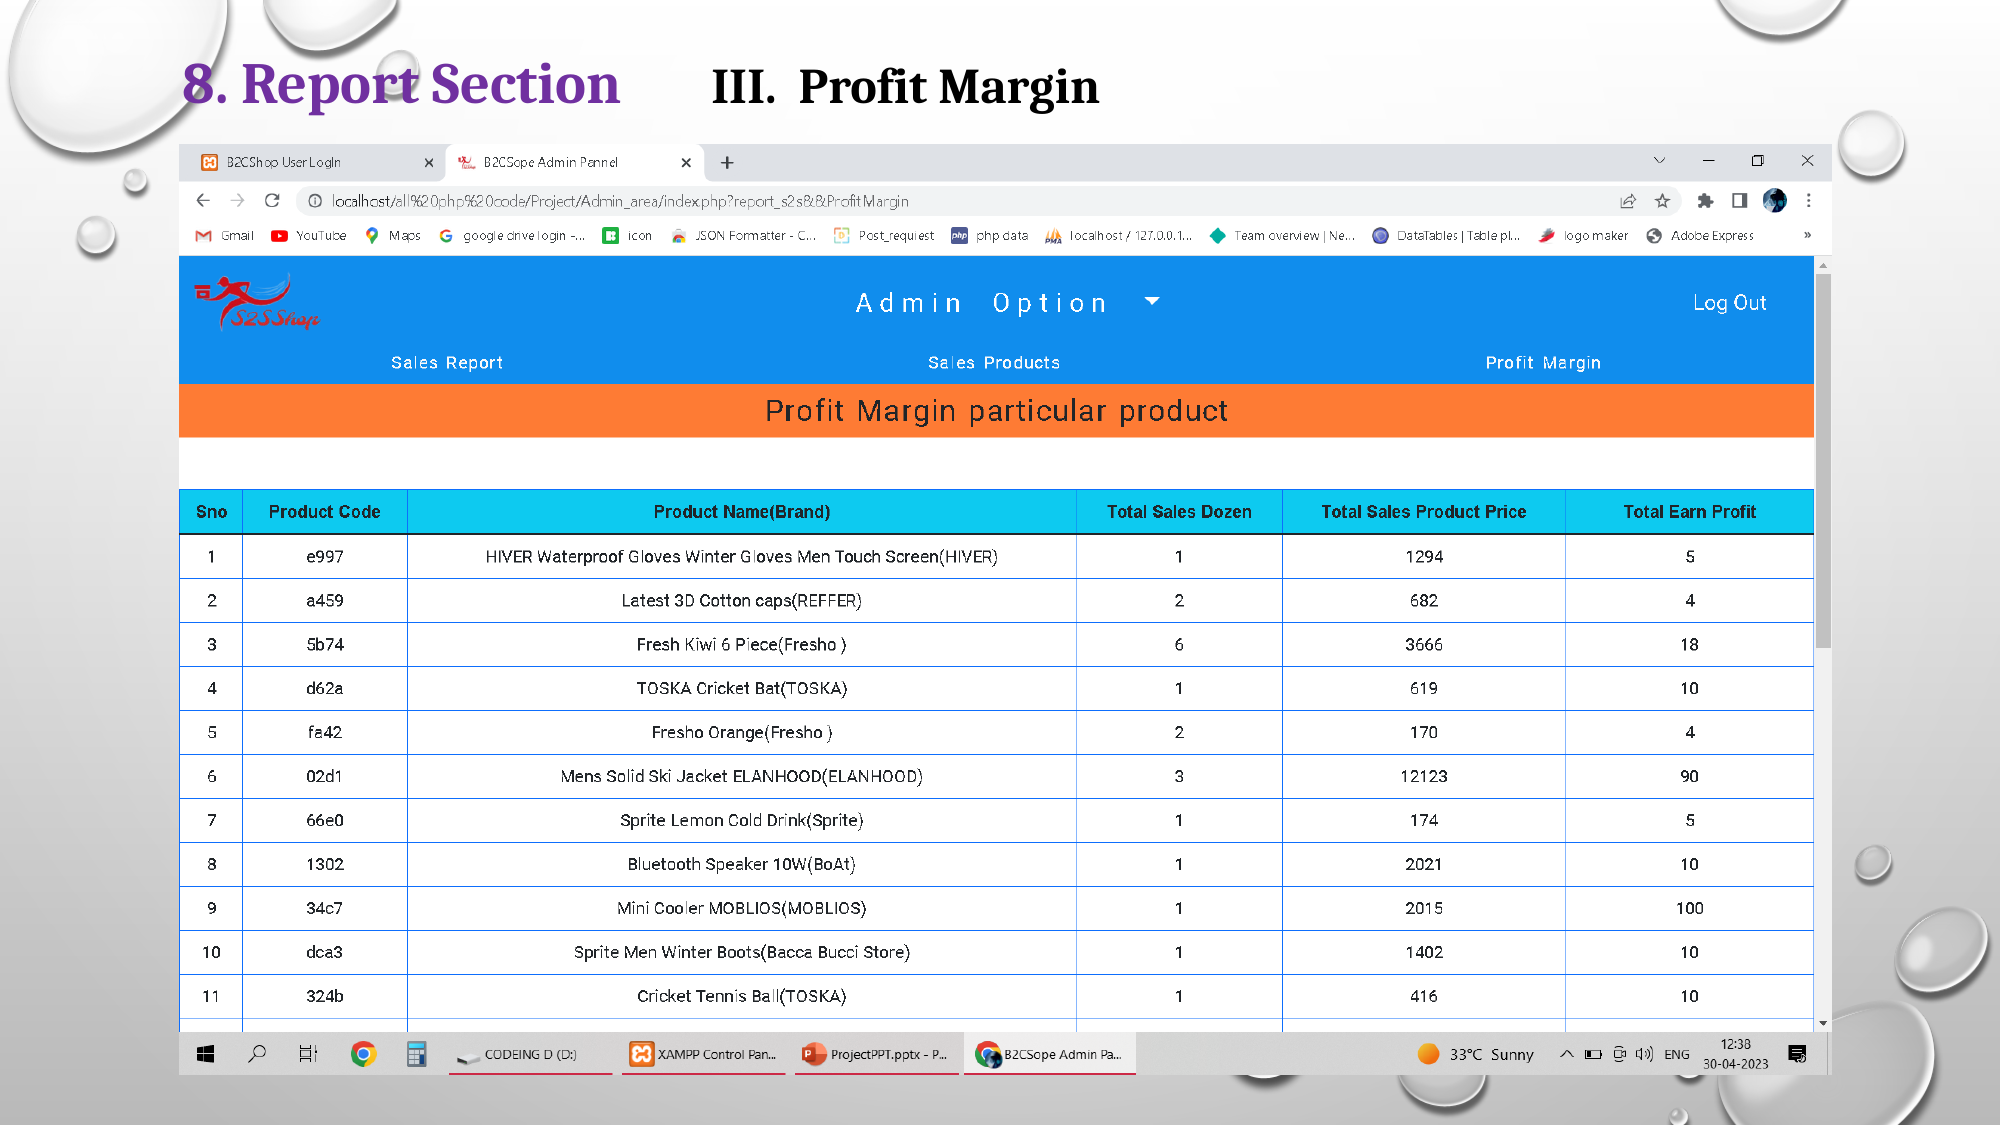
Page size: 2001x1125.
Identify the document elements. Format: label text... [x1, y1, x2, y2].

picture [0, 0, 2000, 1125]
text_box 8. Report Section III. Profit Margin [168, 37, 1849, 123]
